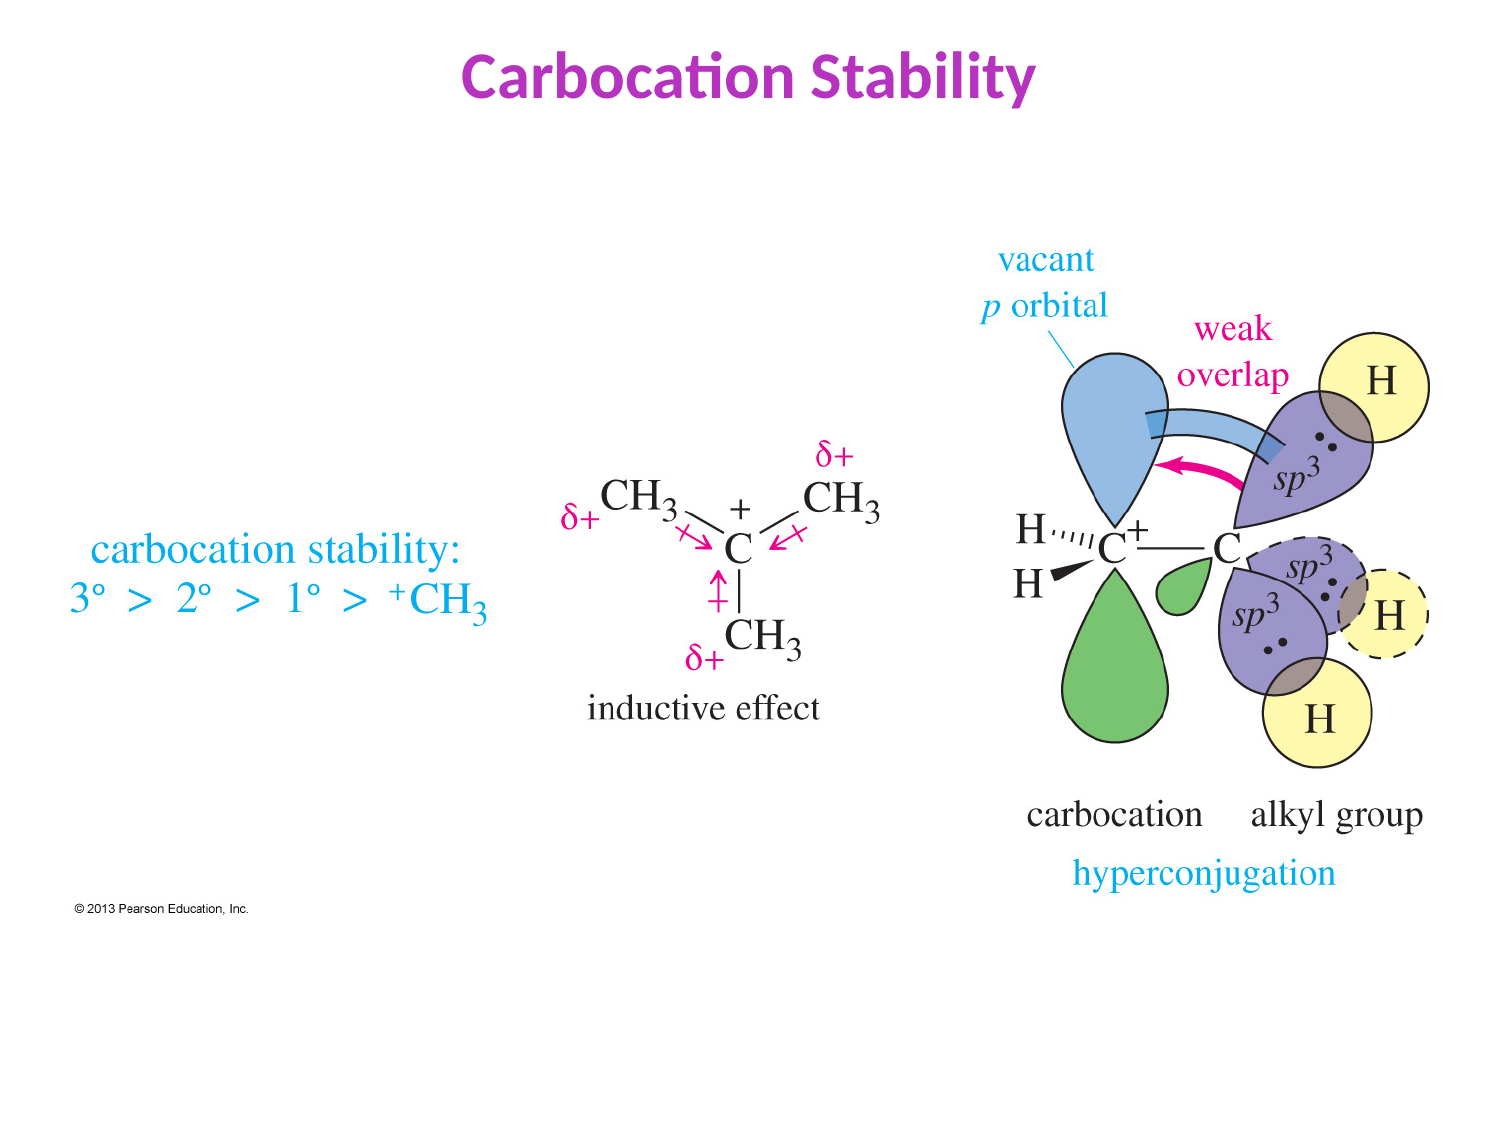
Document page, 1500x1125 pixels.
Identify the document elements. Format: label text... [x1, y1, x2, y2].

text_box Carbocation Stability [446, 24, 1053, 120]
picture [60, 237, 1440, 926]
